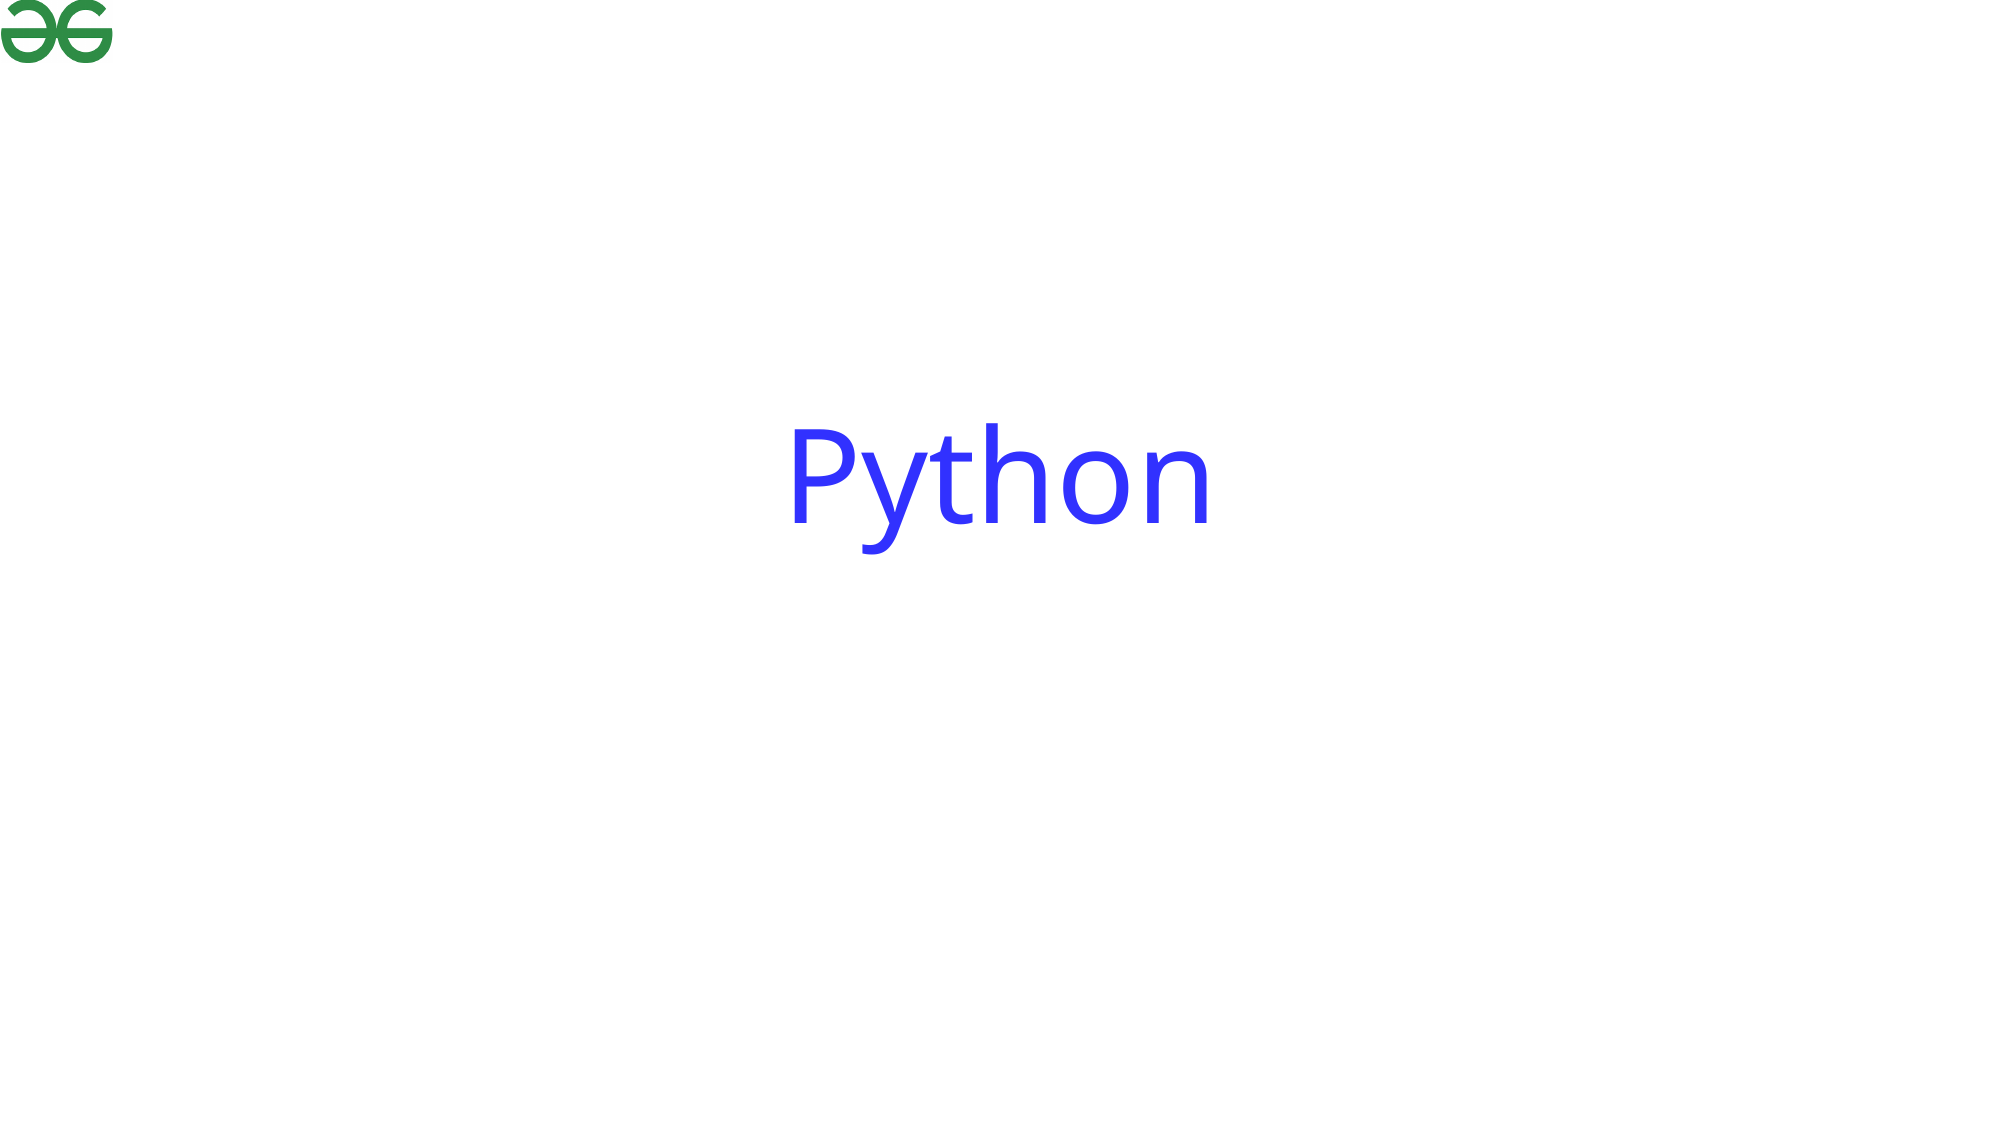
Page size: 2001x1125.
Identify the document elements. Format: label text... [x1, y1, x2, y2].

text_box Python [437, 212, 1563, 750]
picture [1, 0, 113, 63]
